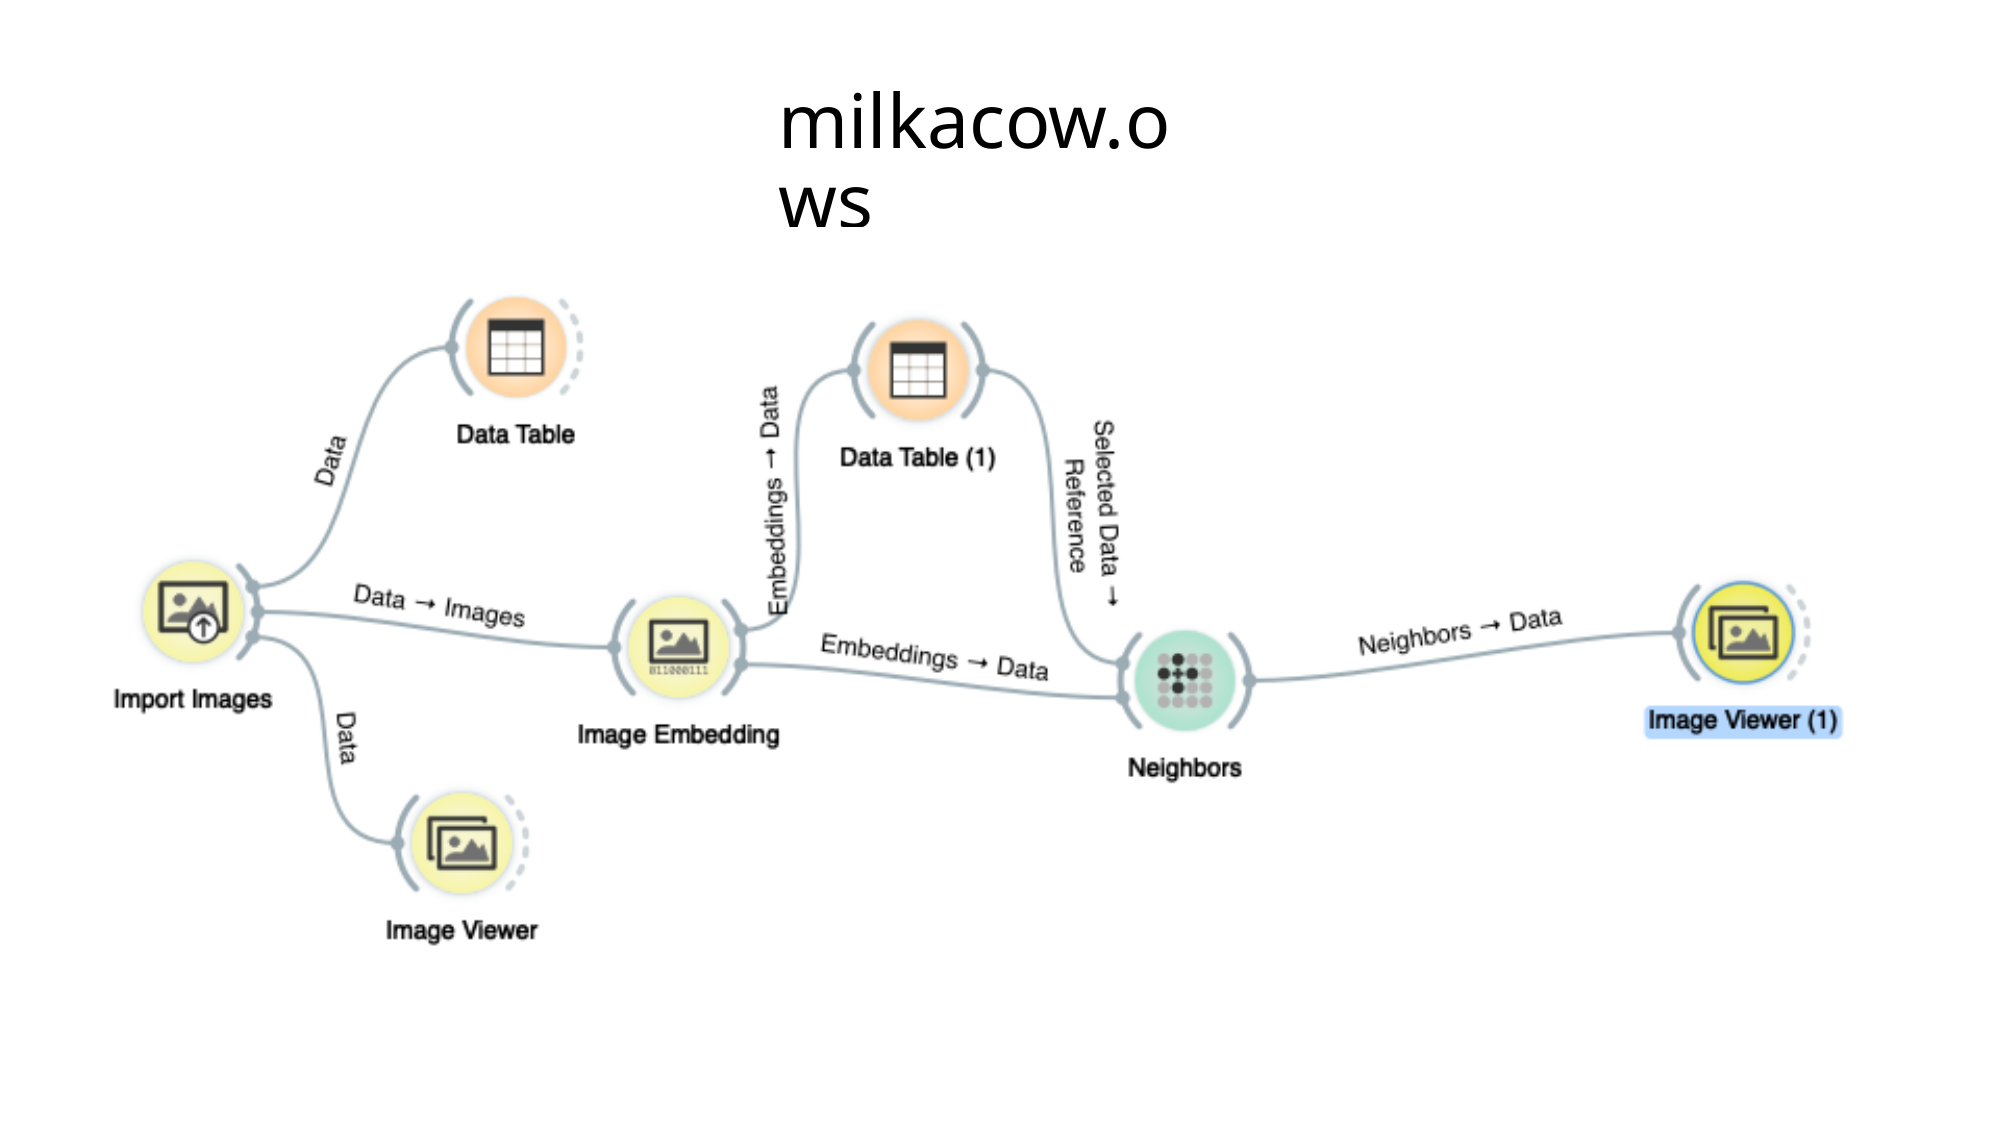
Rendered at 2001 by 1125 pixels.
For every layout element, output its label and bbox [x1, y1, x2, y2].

text_box [763, 75, 1237, 185]
picture [75, 227, 1969, 1125]
